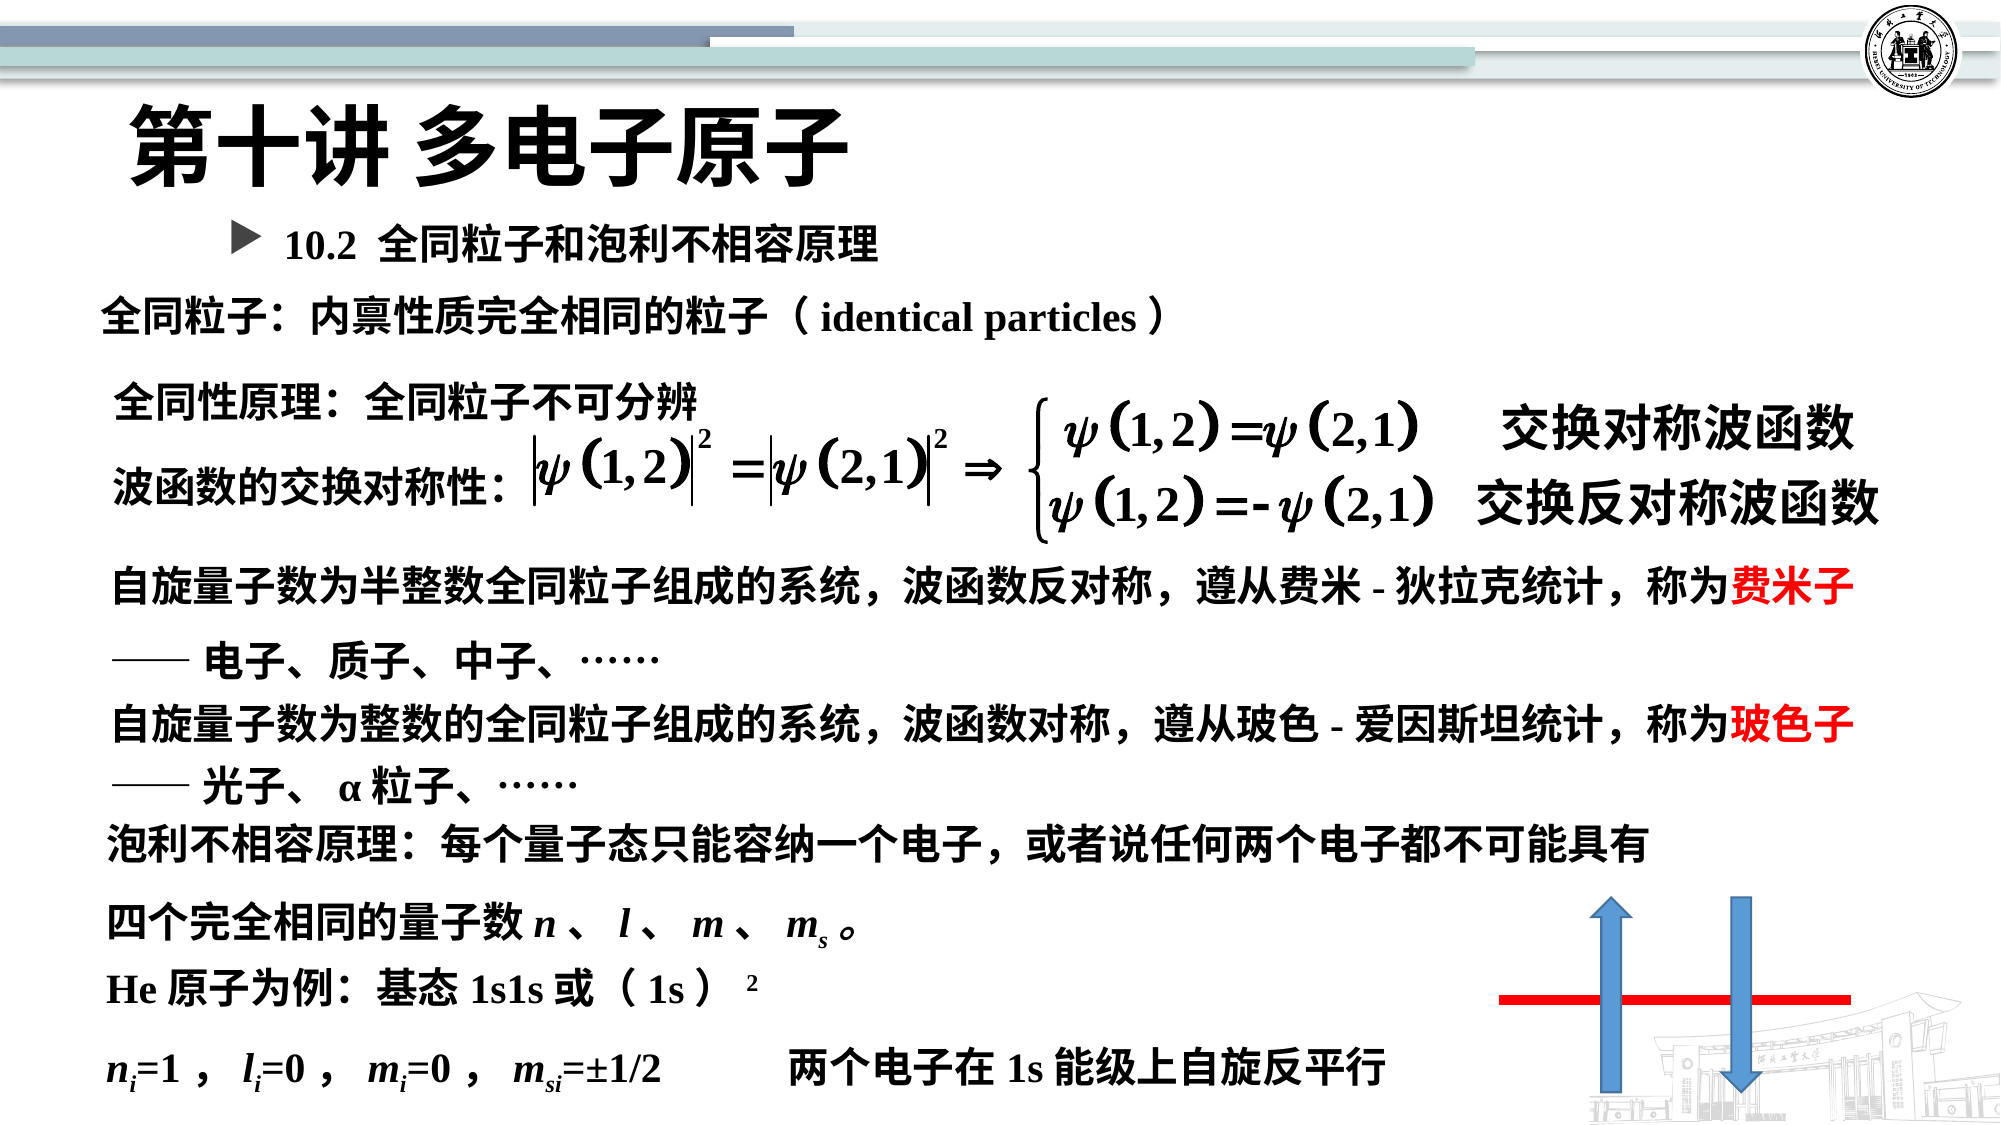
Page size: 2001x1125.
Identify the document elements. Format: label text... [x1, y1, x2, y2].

title 第十讲 多电子原子 [112, 78, 1745, 210]
text_box 10.2 全同粒子和泡利不相容原理 [213, 210, 1681, 283]
text_box 全同粒子：内禀性质完全相同的粒子（identical particles） [86, 282, 1204, 348]
text_box 泡利不相容原理：每个量子态只能容纳一个电子，或者说任何两个电子都不可能具有四个完全相同的量子数n、l、m、ms。 [91, 785, 1694, 929]
text_box 全同性原理：全同粒子不可分辨 [98, 367, 714, 433]
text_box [529, 394, 1885, 549]
text_box 波函数的交换对称性： [97, 453, 529, 519]
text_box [1499, 897, 1851, 1093]
text_box He原子为例：基态1s1s或（1s）2 ni=1，li=0，mi=0，msi=±1/2 两个电子在1s能级上自旋反平行 [91, 929, 1529, 1105]
text_box 自旋量子数为半整数全同粒子组成的系统，波函数反对称，遵从费米-狄拉克统计，称为费米子 ——电子、质子、中子、…… 自旋量子数为整数的全同粒子组成的系统，波函数对称，遵从玻色-爱因斯坦统计，称为玻色子 ——光子、α粒子、…… [94, 527, 2000, 818]
